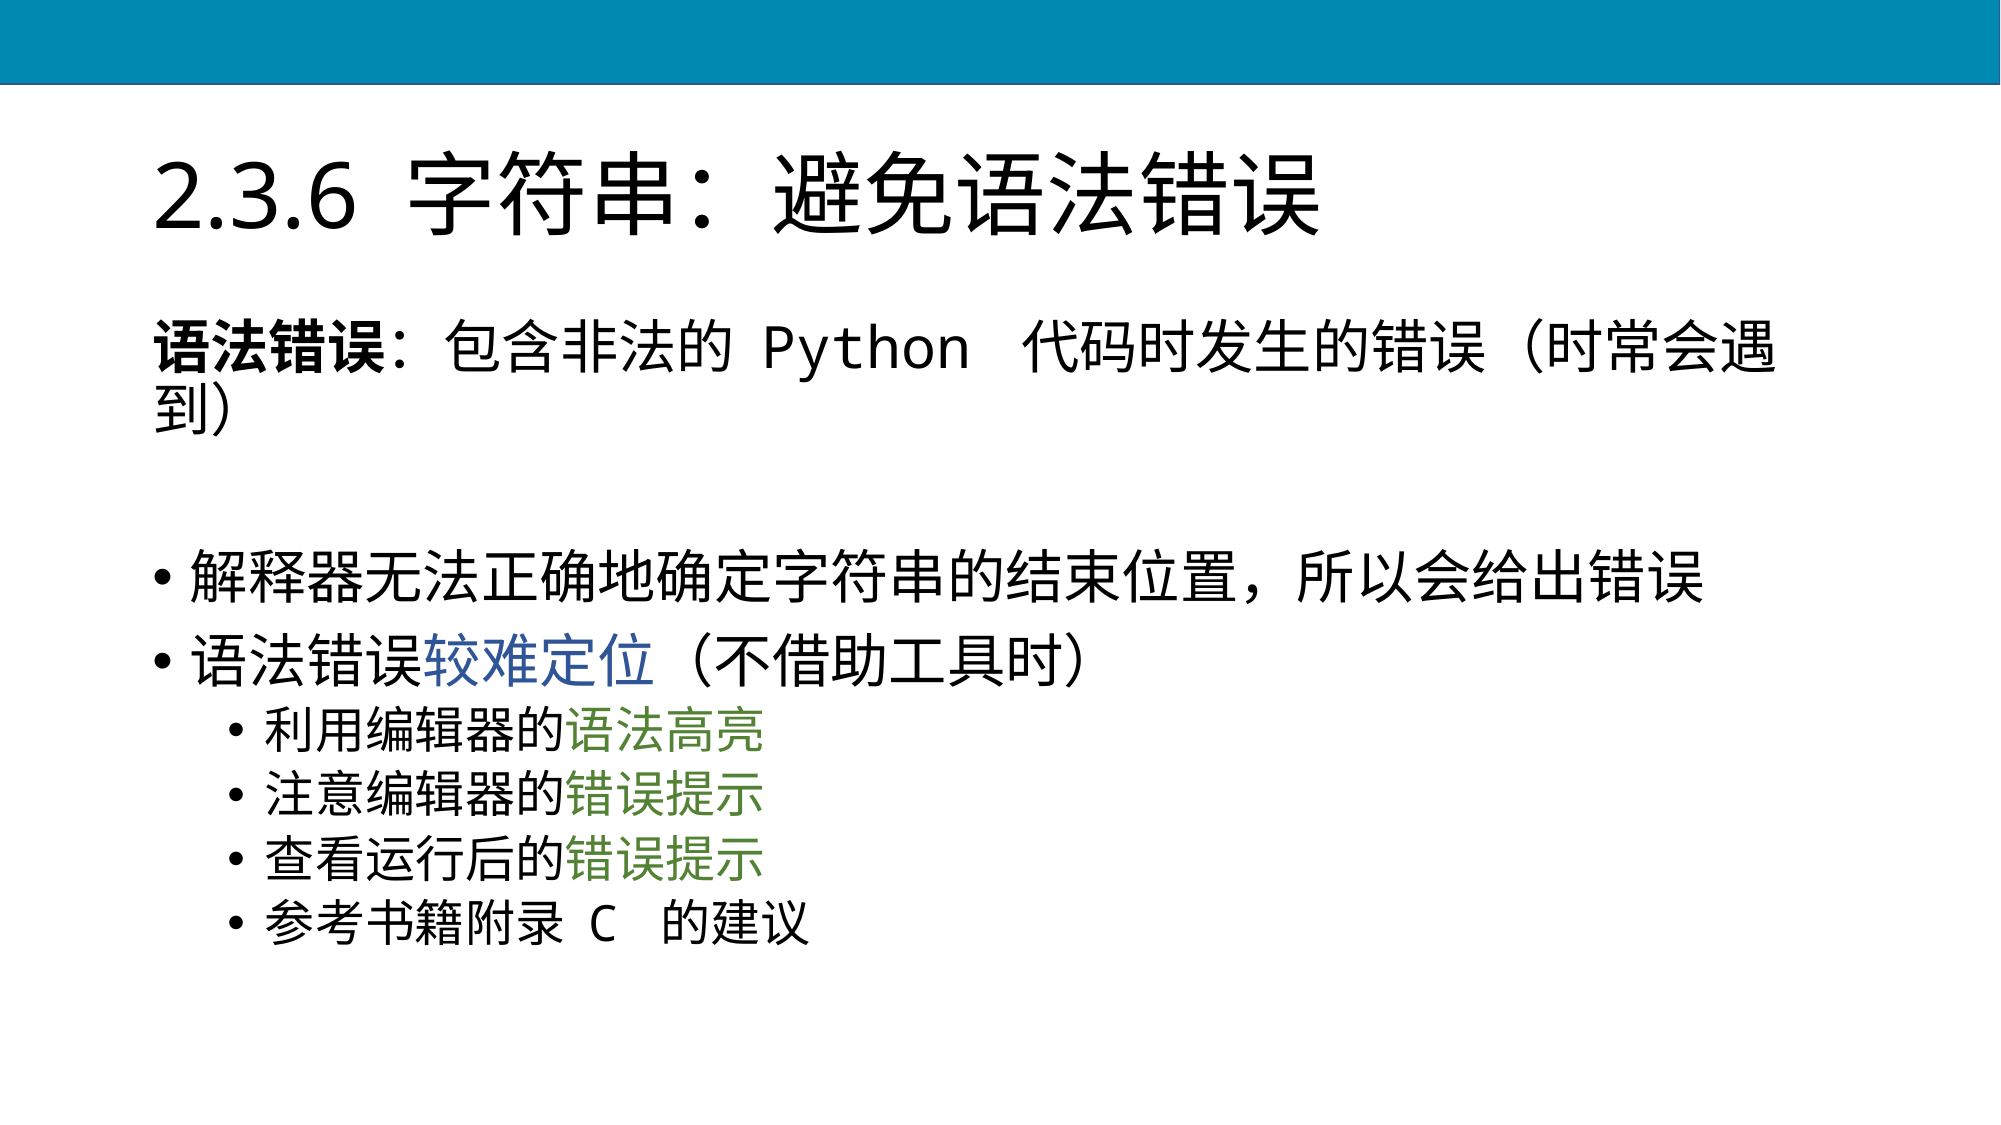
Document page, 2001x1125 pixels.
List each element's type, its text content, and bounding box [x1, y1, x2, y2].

list 语法错误：包含非法的 Python 代码时发生的错误（时常会遇到） 解释器无法正确地确定字符串的结束位置，所以会给出错误 语法错误较难定位（不借助工具时） 利用编辑器的语法高亮 注意编辑器的错误提示 查看运行后的错误提示 参考书籍附录 C 的建议 [137, 310, 1863, 1024]
title 2.3.6 字符串：避免语法错误 [137, 115, 1863, 282]
